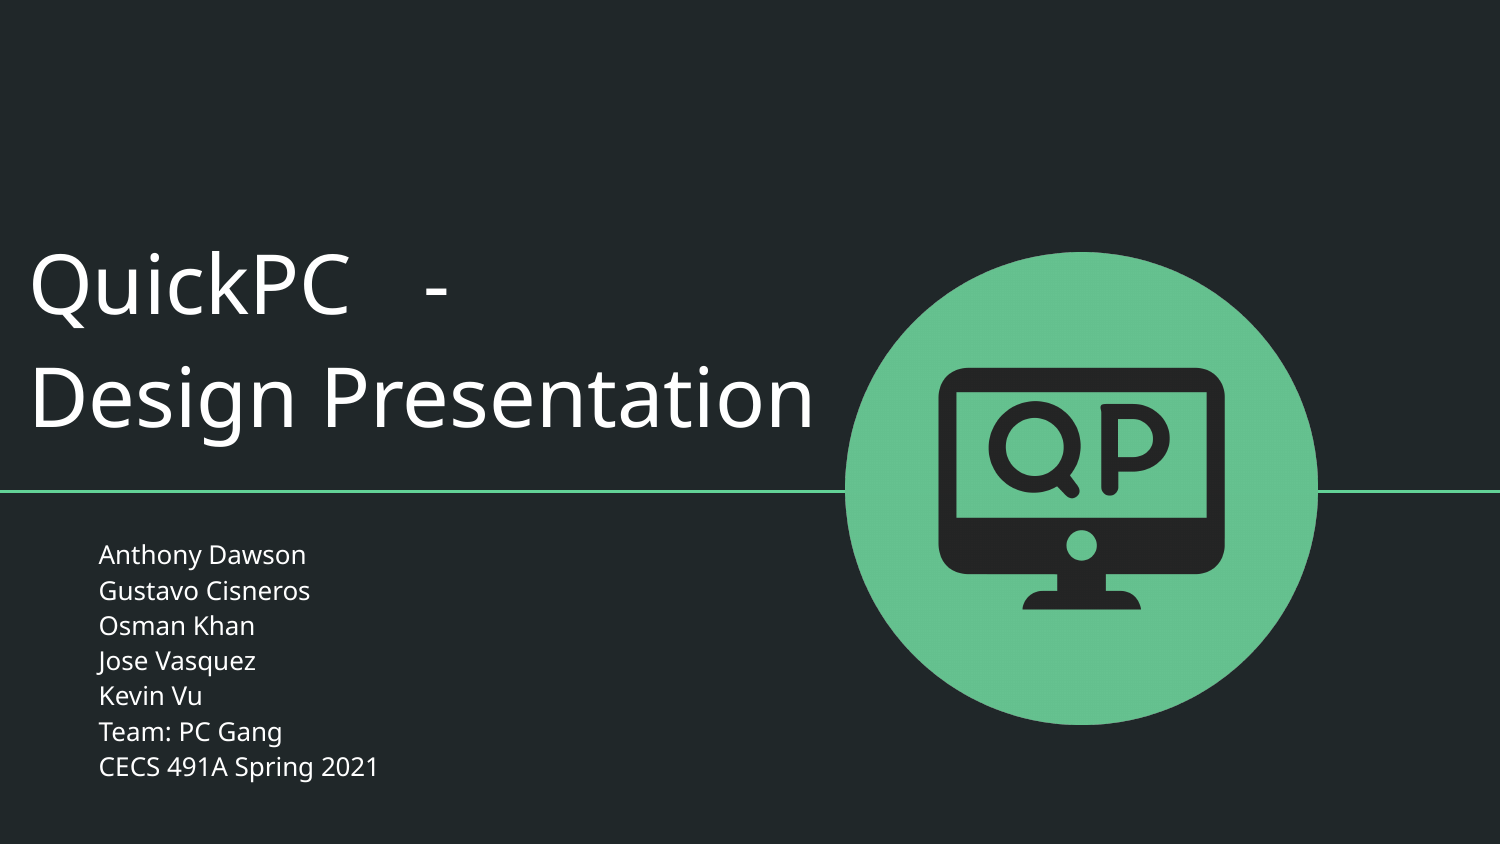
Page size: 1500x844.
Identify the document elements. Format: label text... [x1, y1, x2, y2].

picture [845, 252, 1318, 725]
subtitle Anthony Dawson Gustavo Cisneros Osman Khan Jose Vasquez Kevin Vu Team: PC Gang CECS 491A Spring 2021 [83, 522, 1417, 803]
title QuickPC - Design Presentation [13, 206, 846, 467]
